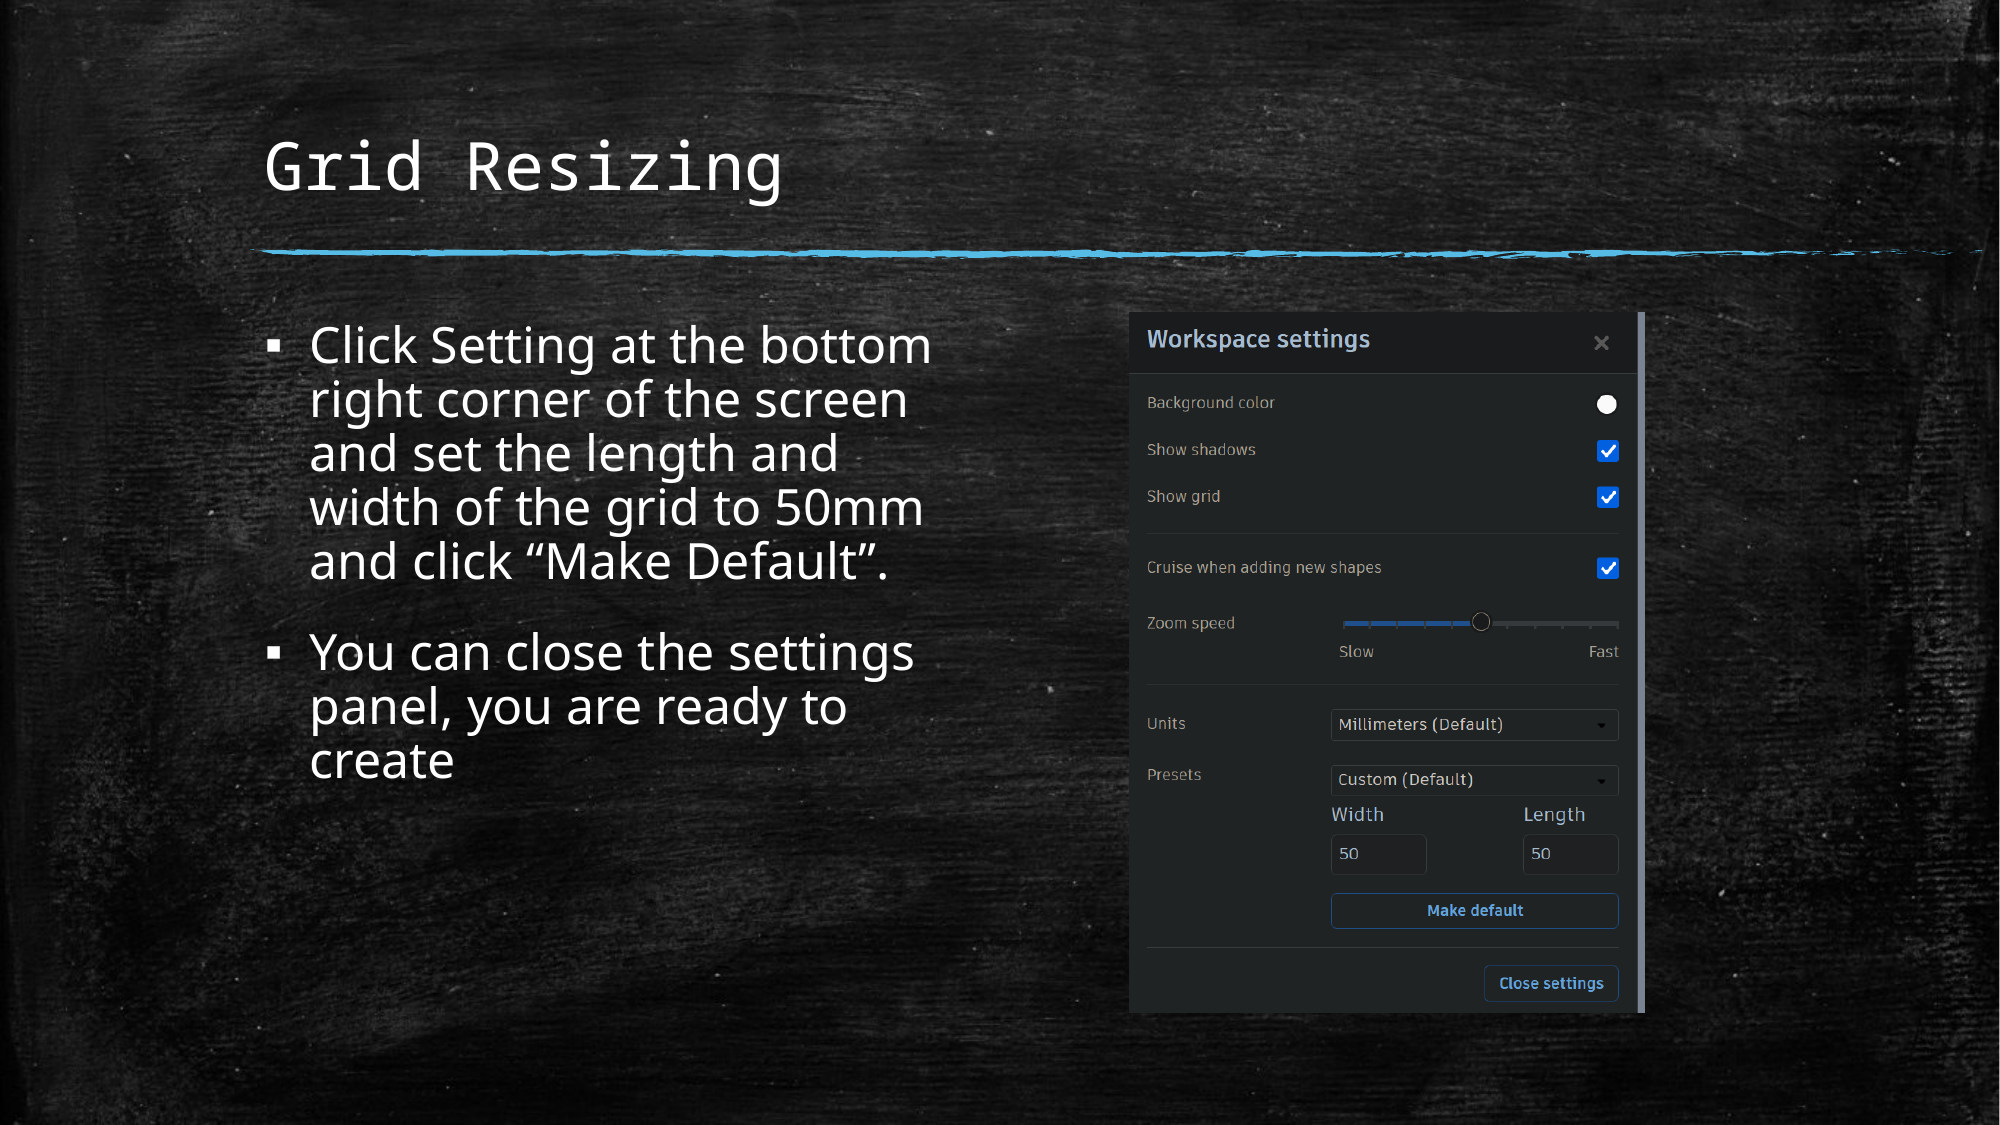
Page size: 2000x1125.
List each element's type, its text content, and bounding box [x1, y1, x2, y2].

list Click Setting at the bottom right corner of the screen and set the length and width of the grid to 50mm and click “Make Default”. You can close the settings panel, you are ready to create [249, 312, 975, 1013]
picture [1129, 312, 1645, 1013]
title Grid Resizing [249, 45, 1750, 213]
